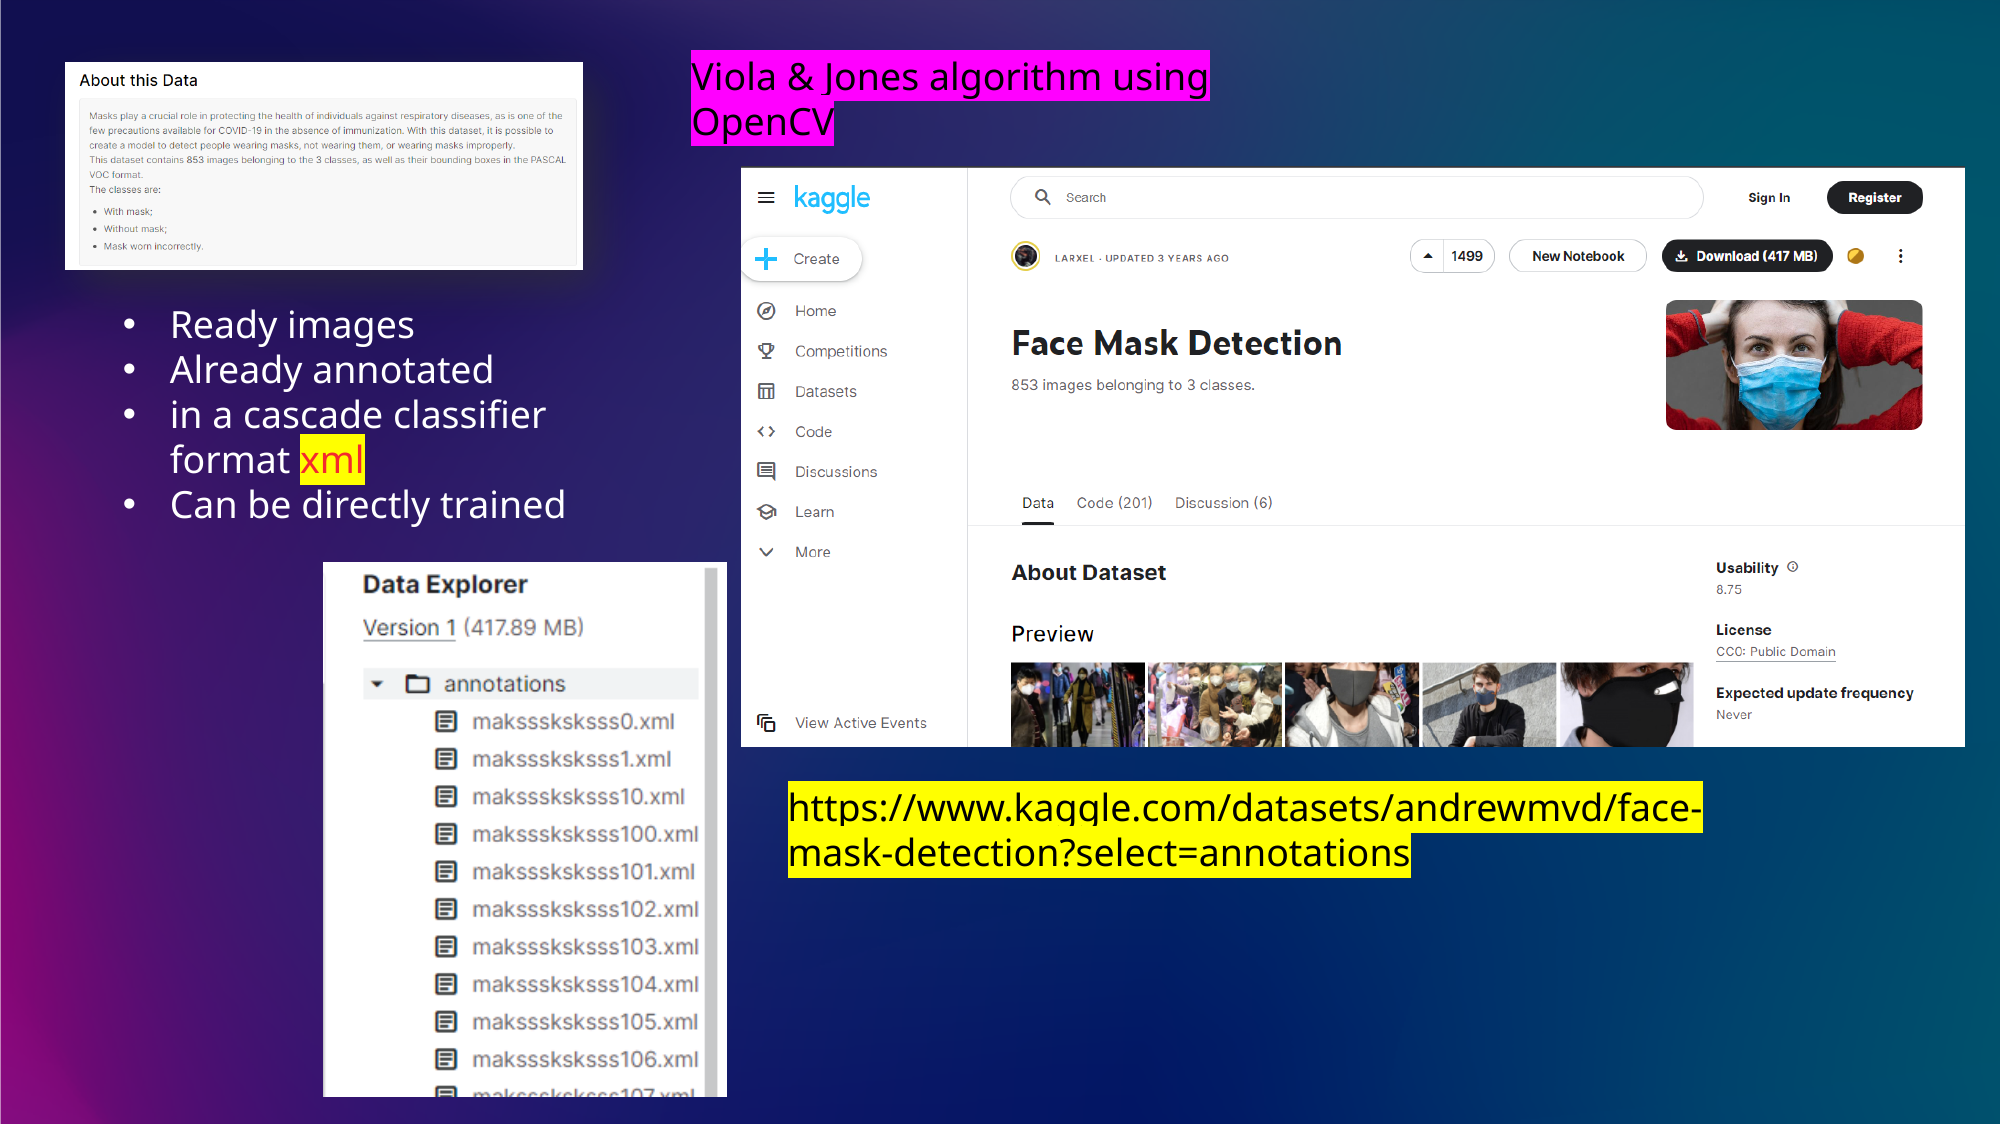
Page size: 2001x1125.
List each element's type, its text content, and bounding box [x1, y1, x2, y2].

text_box https://www.kaggle.com/datasets/andrewmvd/face-mask-detection?select=annotations [772, 776, 1774, 882]
text_box Viola & Jones algorithm using OpenCV [676, 45, 1366, 150]
picture [0, 0, 1964, 1125]
text_box Ready images Already annotated in a cascade classifier format xml Can be directly trained [108, 293, 583, 579]
